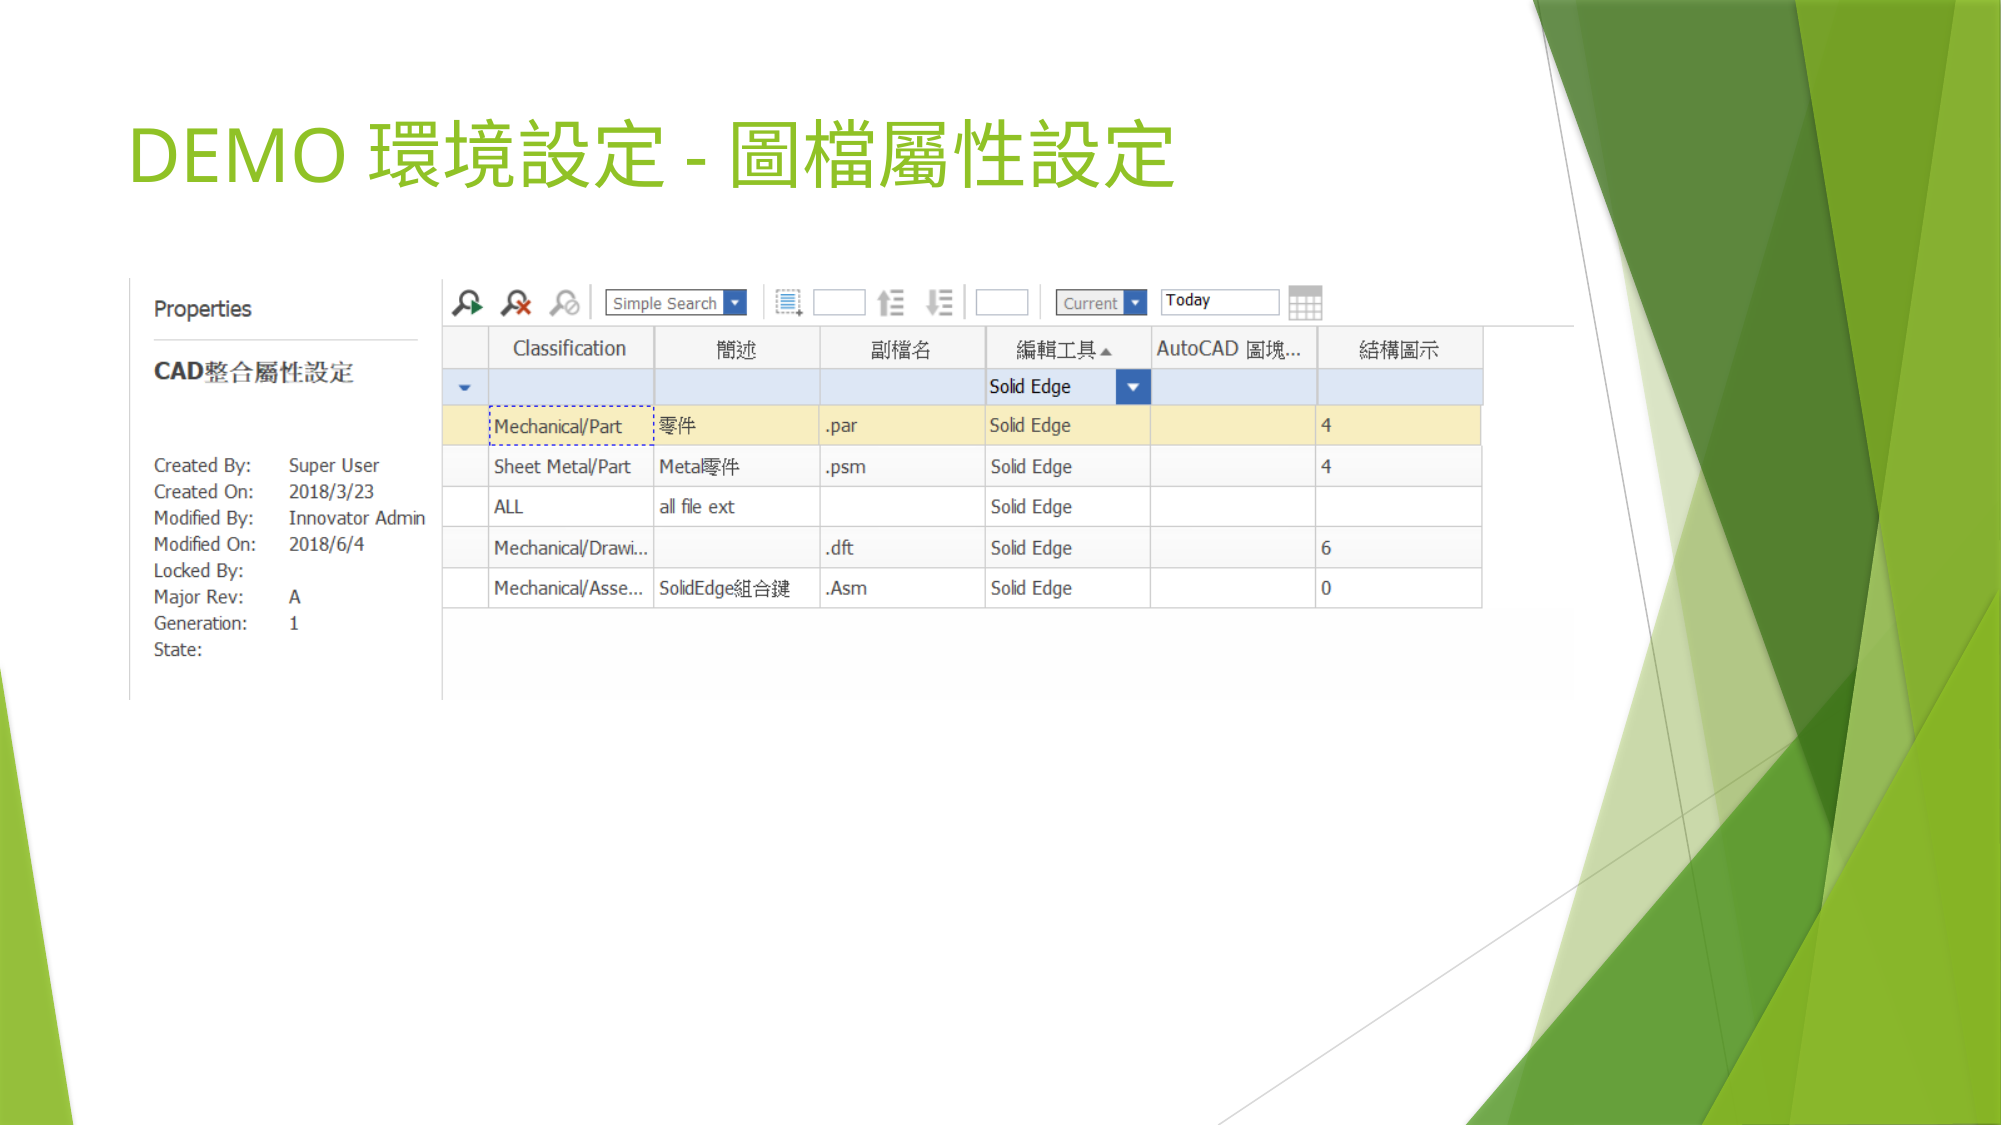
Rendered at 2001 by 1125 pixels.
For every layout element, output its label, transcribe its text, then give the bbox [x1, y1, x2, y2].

picture [128, 277, 1574, 700]
title DEMO環境設定-圖檔屬性設定 [111, 99, 1522, 211]
